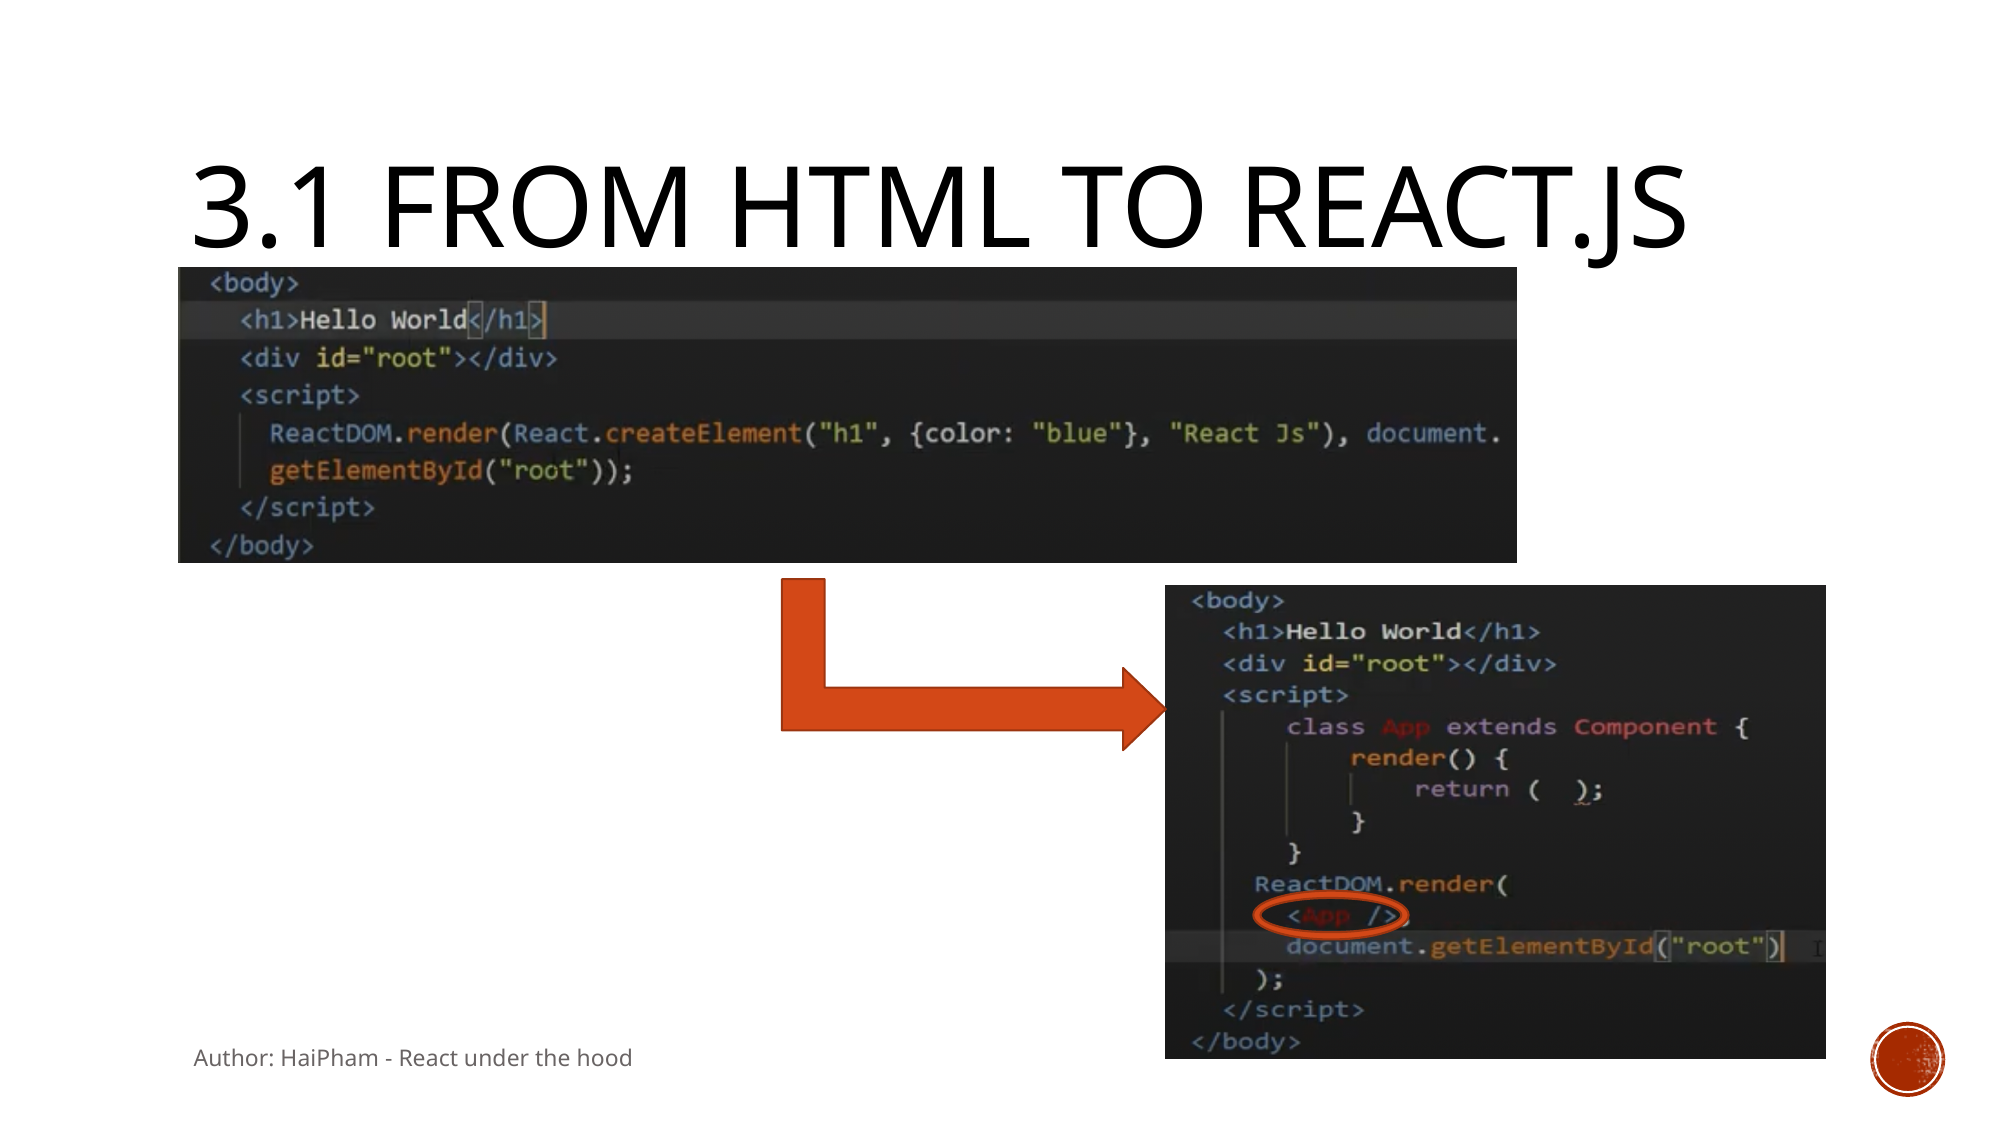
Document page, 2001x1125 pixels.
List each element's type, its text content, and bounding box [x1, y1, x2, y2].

text_box [780, 578, 1165, 752]
title 3.1 From html to react.js [175, 79, 1826, 344]
picture [178, 267, 1517, 563]
picture [1165, 585, 1826, 1059]
footer Author: HaiPham - React under the hood [178, 1028, 1217, 1089]
